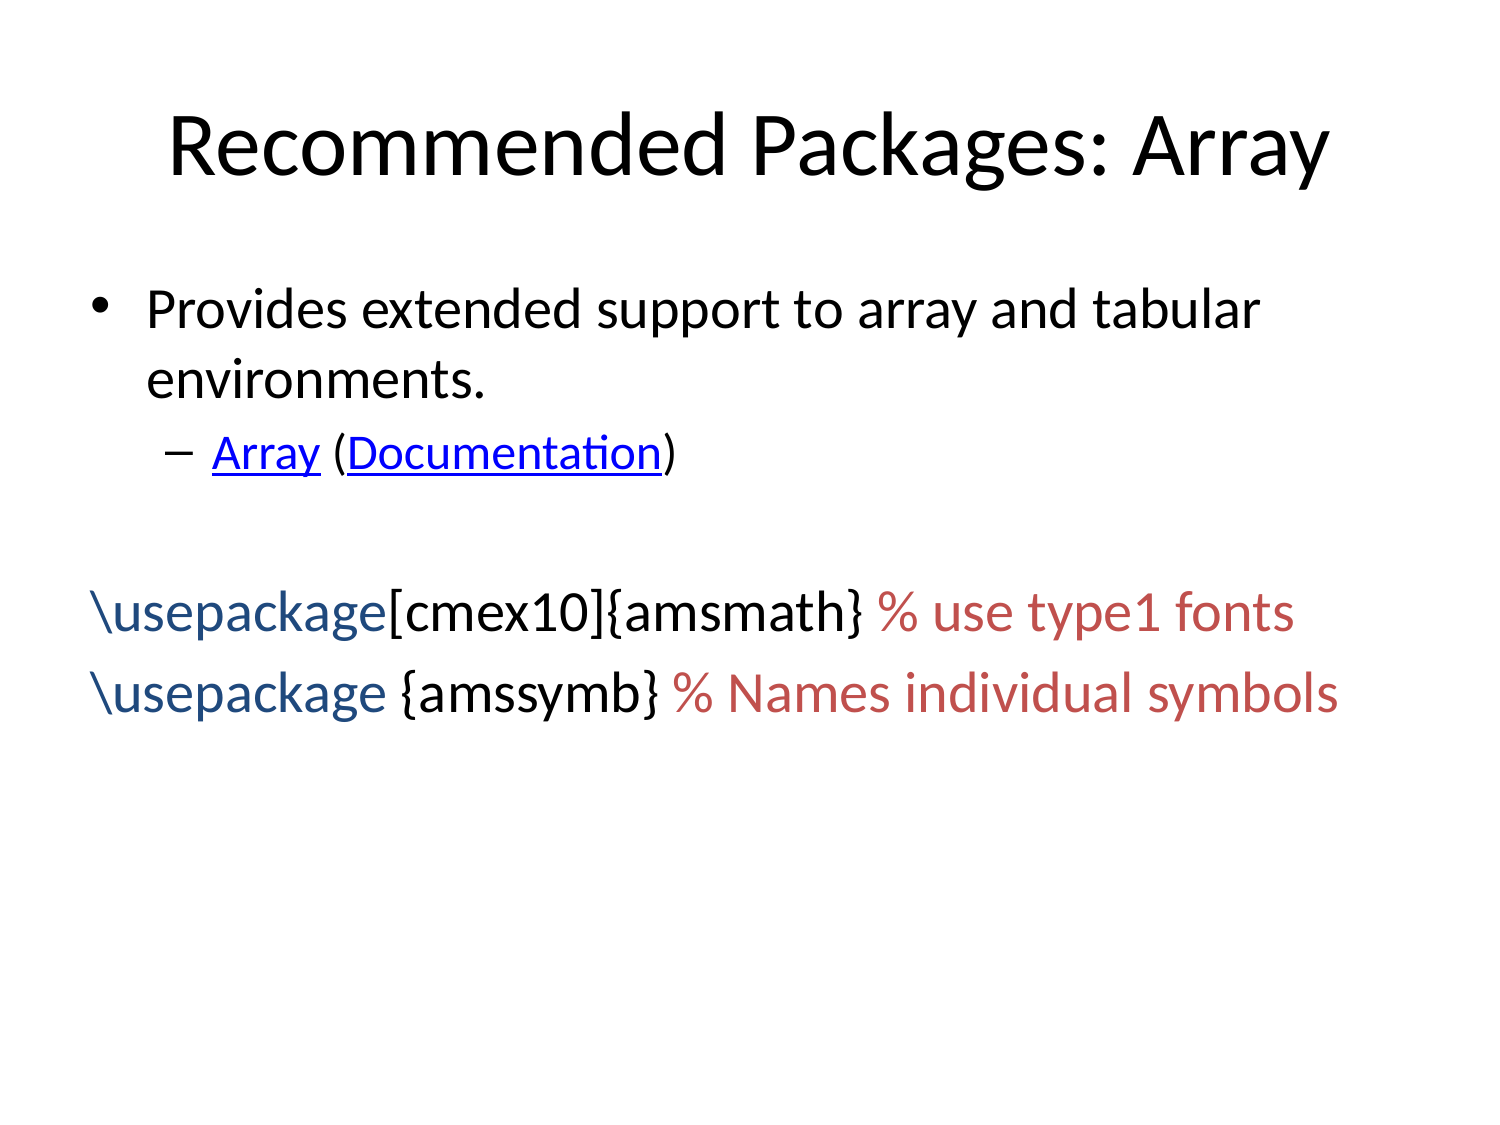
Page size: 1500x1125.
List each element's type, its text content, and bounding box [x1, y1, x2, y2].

title Recommended Packages: Array [75, 45, 1425, 233]
list Provides extended support to array and tabular environments. Array (Documentation) \usepackage[cmex10]{amsmath} % use type1 fonts \usepackage {amssymb} % Names individual symbols [75, 262, 1425, 1005]
